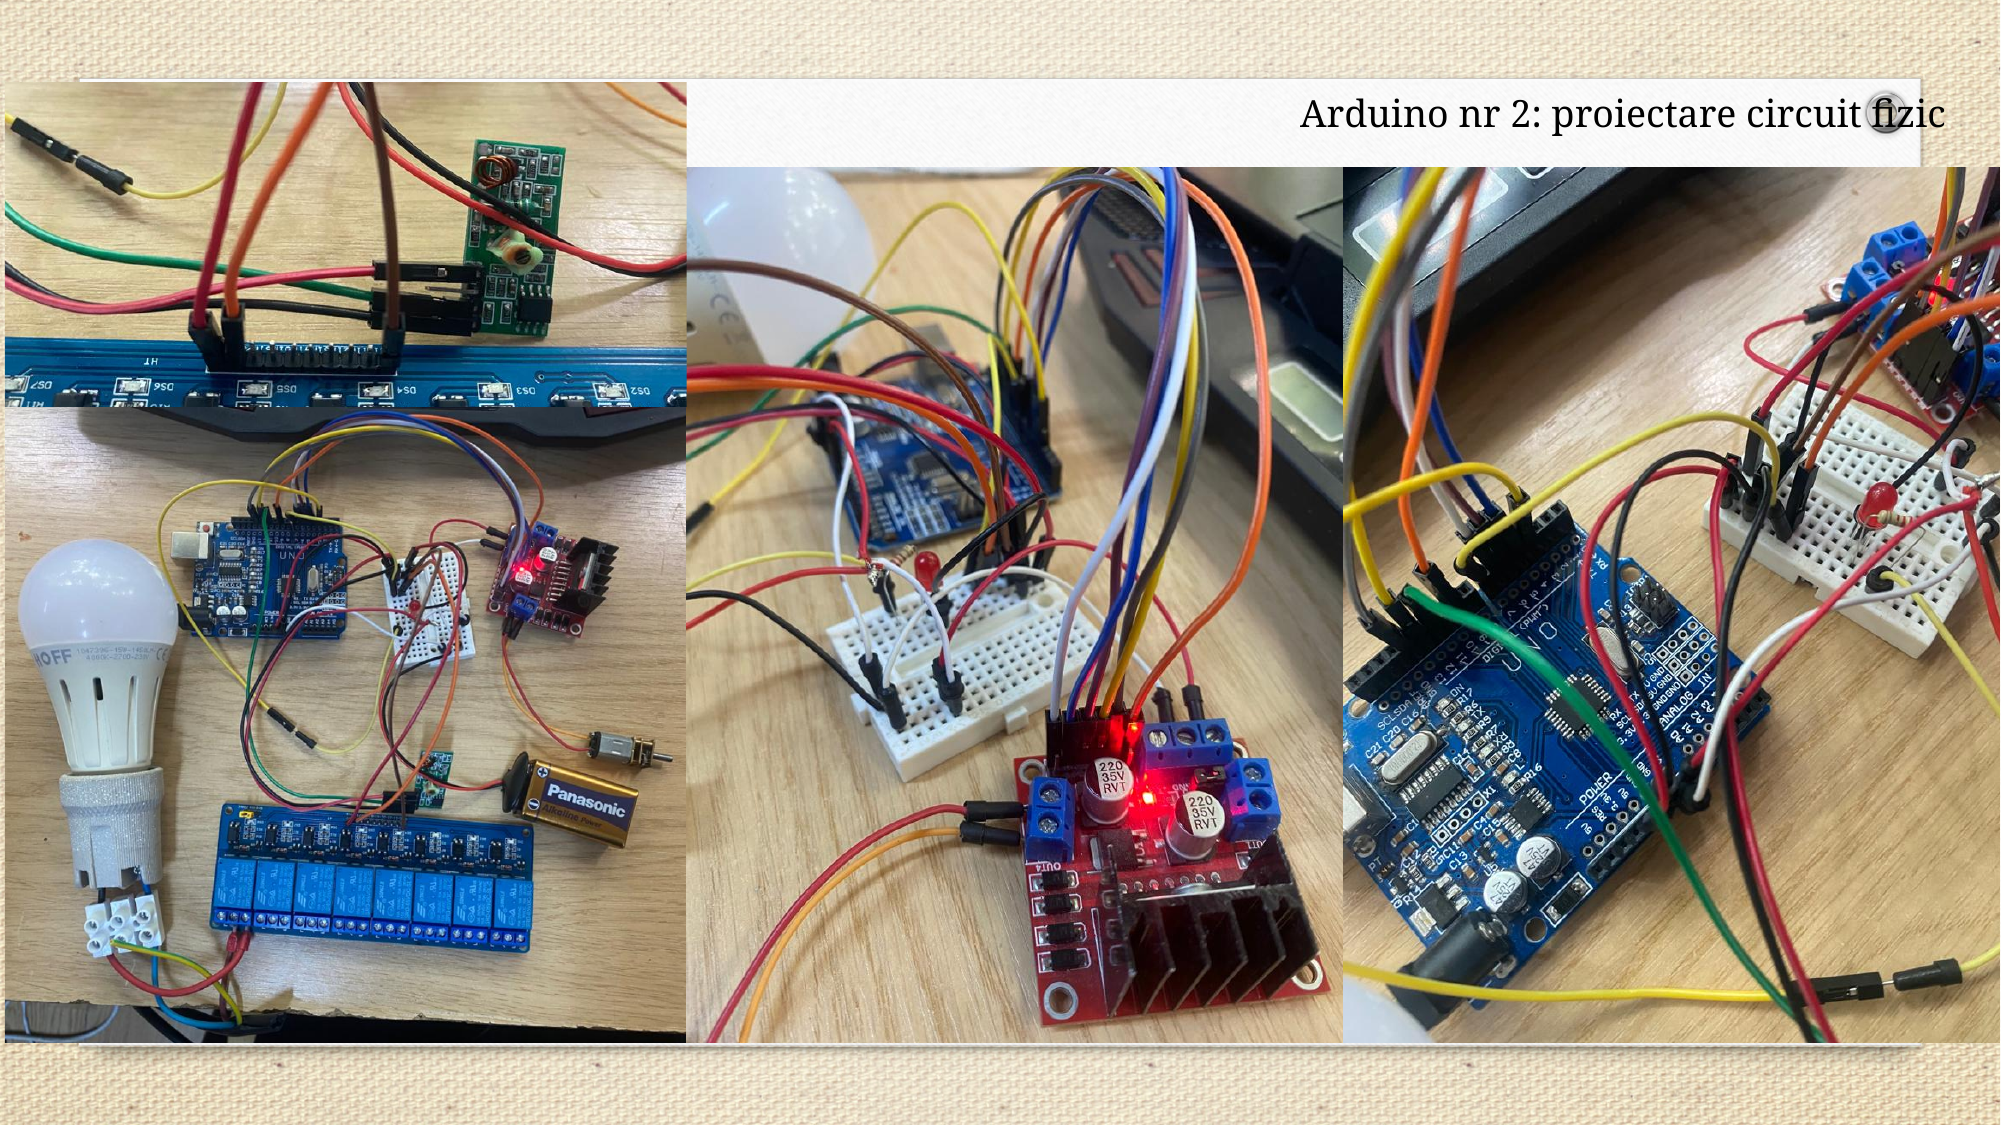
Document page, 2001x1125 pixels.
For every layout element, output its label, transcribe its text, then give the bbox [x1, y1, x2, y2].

picture [0, 0, 2001, 1125]
text_box Arduino nr 2: proiectare circuit fizic [1285, 82, 2000, 142]
